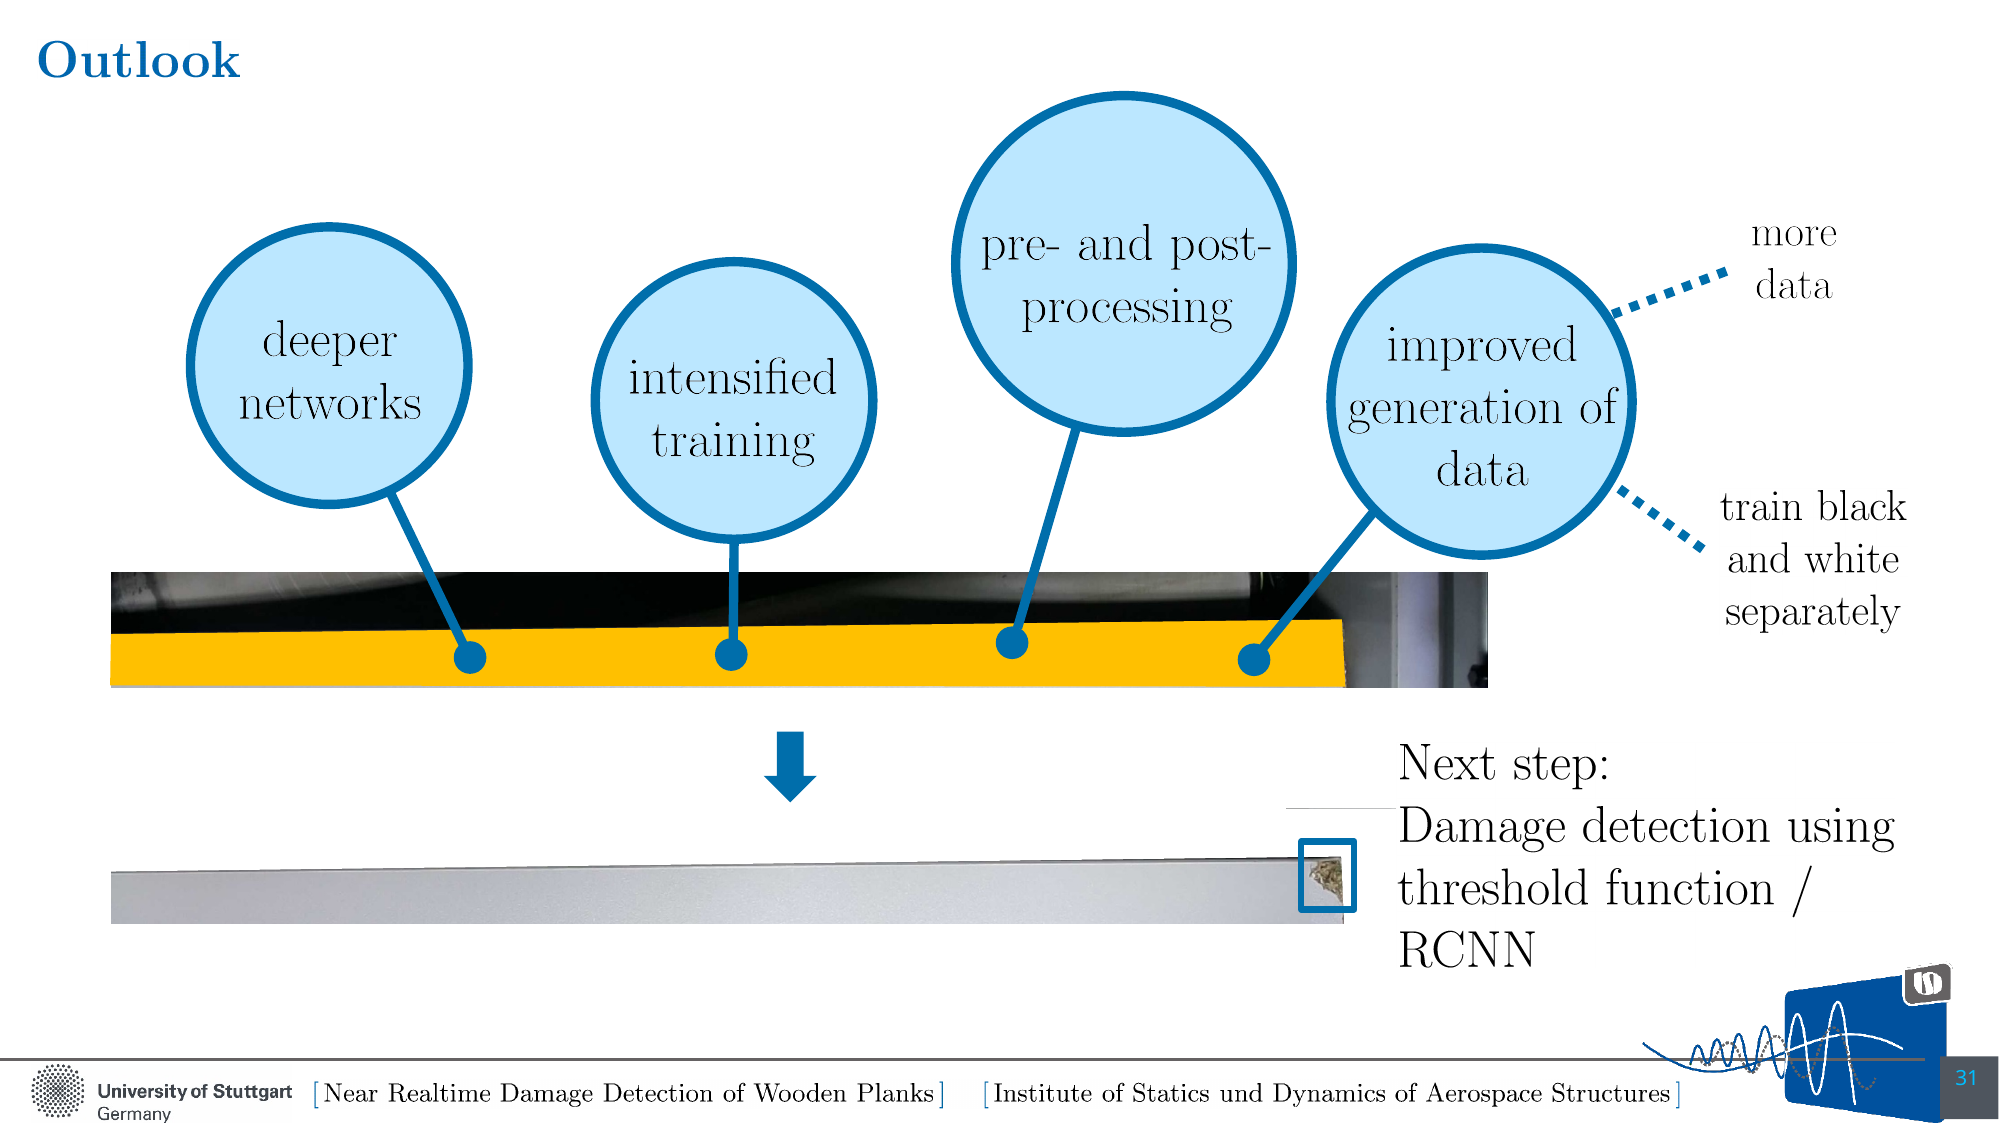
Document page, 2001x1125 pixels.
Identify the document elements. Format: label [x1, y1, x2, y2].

picture [0, 742, 1953, 1123]
text_box [389, 491, 468, 654]
text_box [1612, 270, 1727, 315]
picture [628, 355, 838, 467]
text_box [1017, 425, 1078, 629]
text_box [1330, 346, 1341, 457]
picture [980, 221, 1271, 333]
text_box [190, 226, 469, 505]
text_box [595, 261, 873, 540]
picture [237, 318, 422, 421]
text_box [1614, 485, 1704, 550]
picture [1719, 488, 1908, 635]
text_box [955, 95, 1293, 433]
text_box [1353, 248, 1608, 321]
text_box [1360, 493, 1603, 556]
picture [1749, 225, 1836, 299]
picture [36, 39, 240, 80]
picture [1346, 322, 1620, 486]
picture [110, 572, 1488, 688]
text_box [1259, 509, 1376, 652]
text_box [763, 731, 817, 803]
text_box [1624, 351, 1633, 452]
